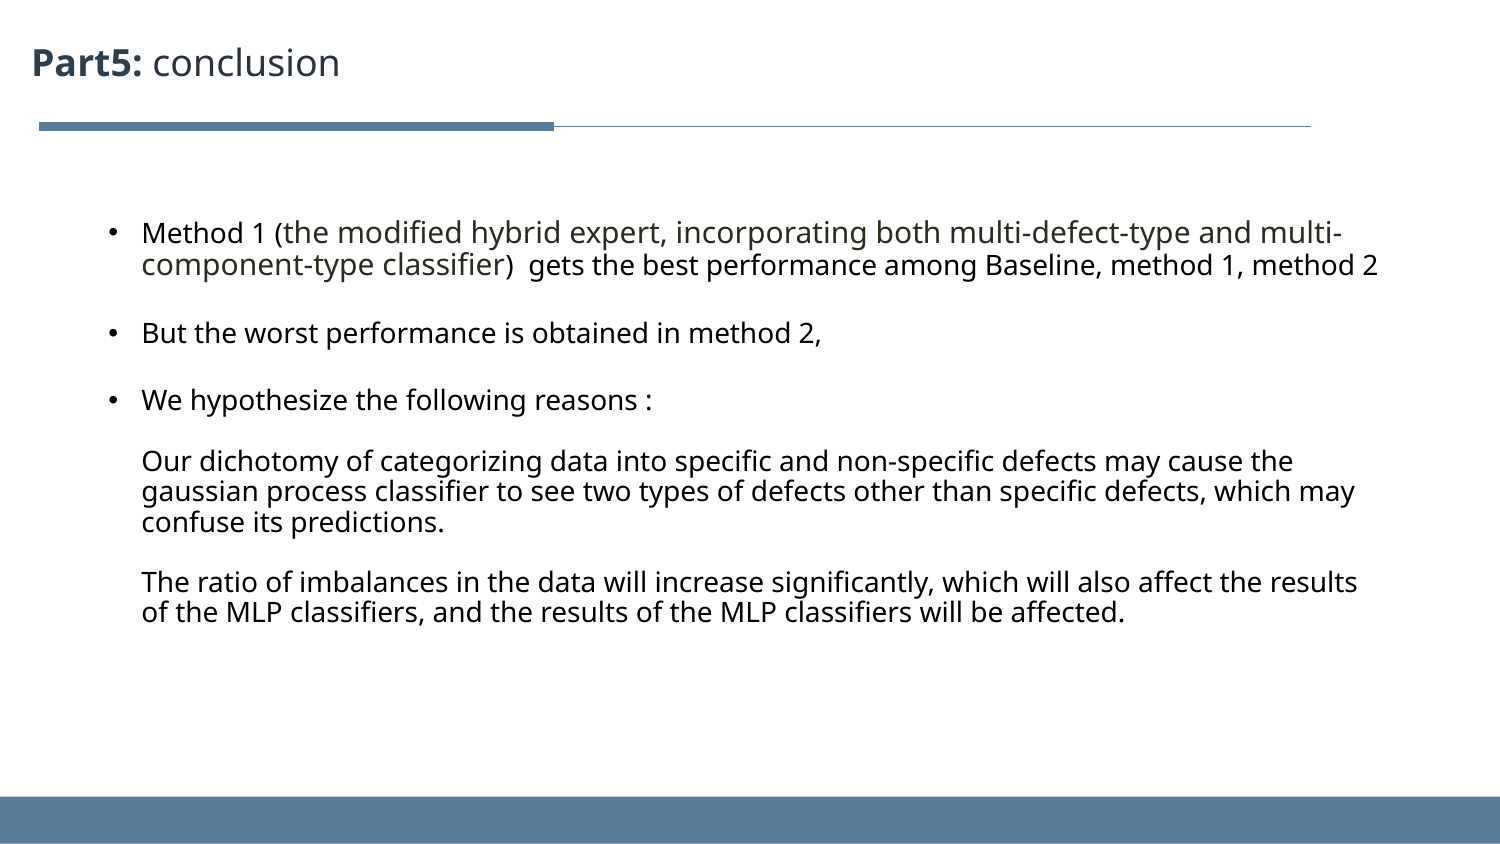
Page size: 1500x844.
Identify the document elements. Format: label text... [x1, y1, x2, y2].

text_box Method 1 (the modified hybrid expert, incorporating both multi-defect-type and multi-component-type classifier) gets the best performance among Baseline, method 1, method 2 But the worst performance is obtained in method 2, We hypothesize the following reasons : Our dichotomy of categorizing data into specific and non-specific defects may cause the gaussian process classifier to see two types of defects other than specific defects, which may confuse its predictions. The ratio of imbalances in the data will increase significantly, which will also affect the results of the MLP classifiers, and the results of the MLP classifiers will be affected. [93, 210, 1407, 659]
text_box Part5: conclusion [16, 31, 1446, 161]
